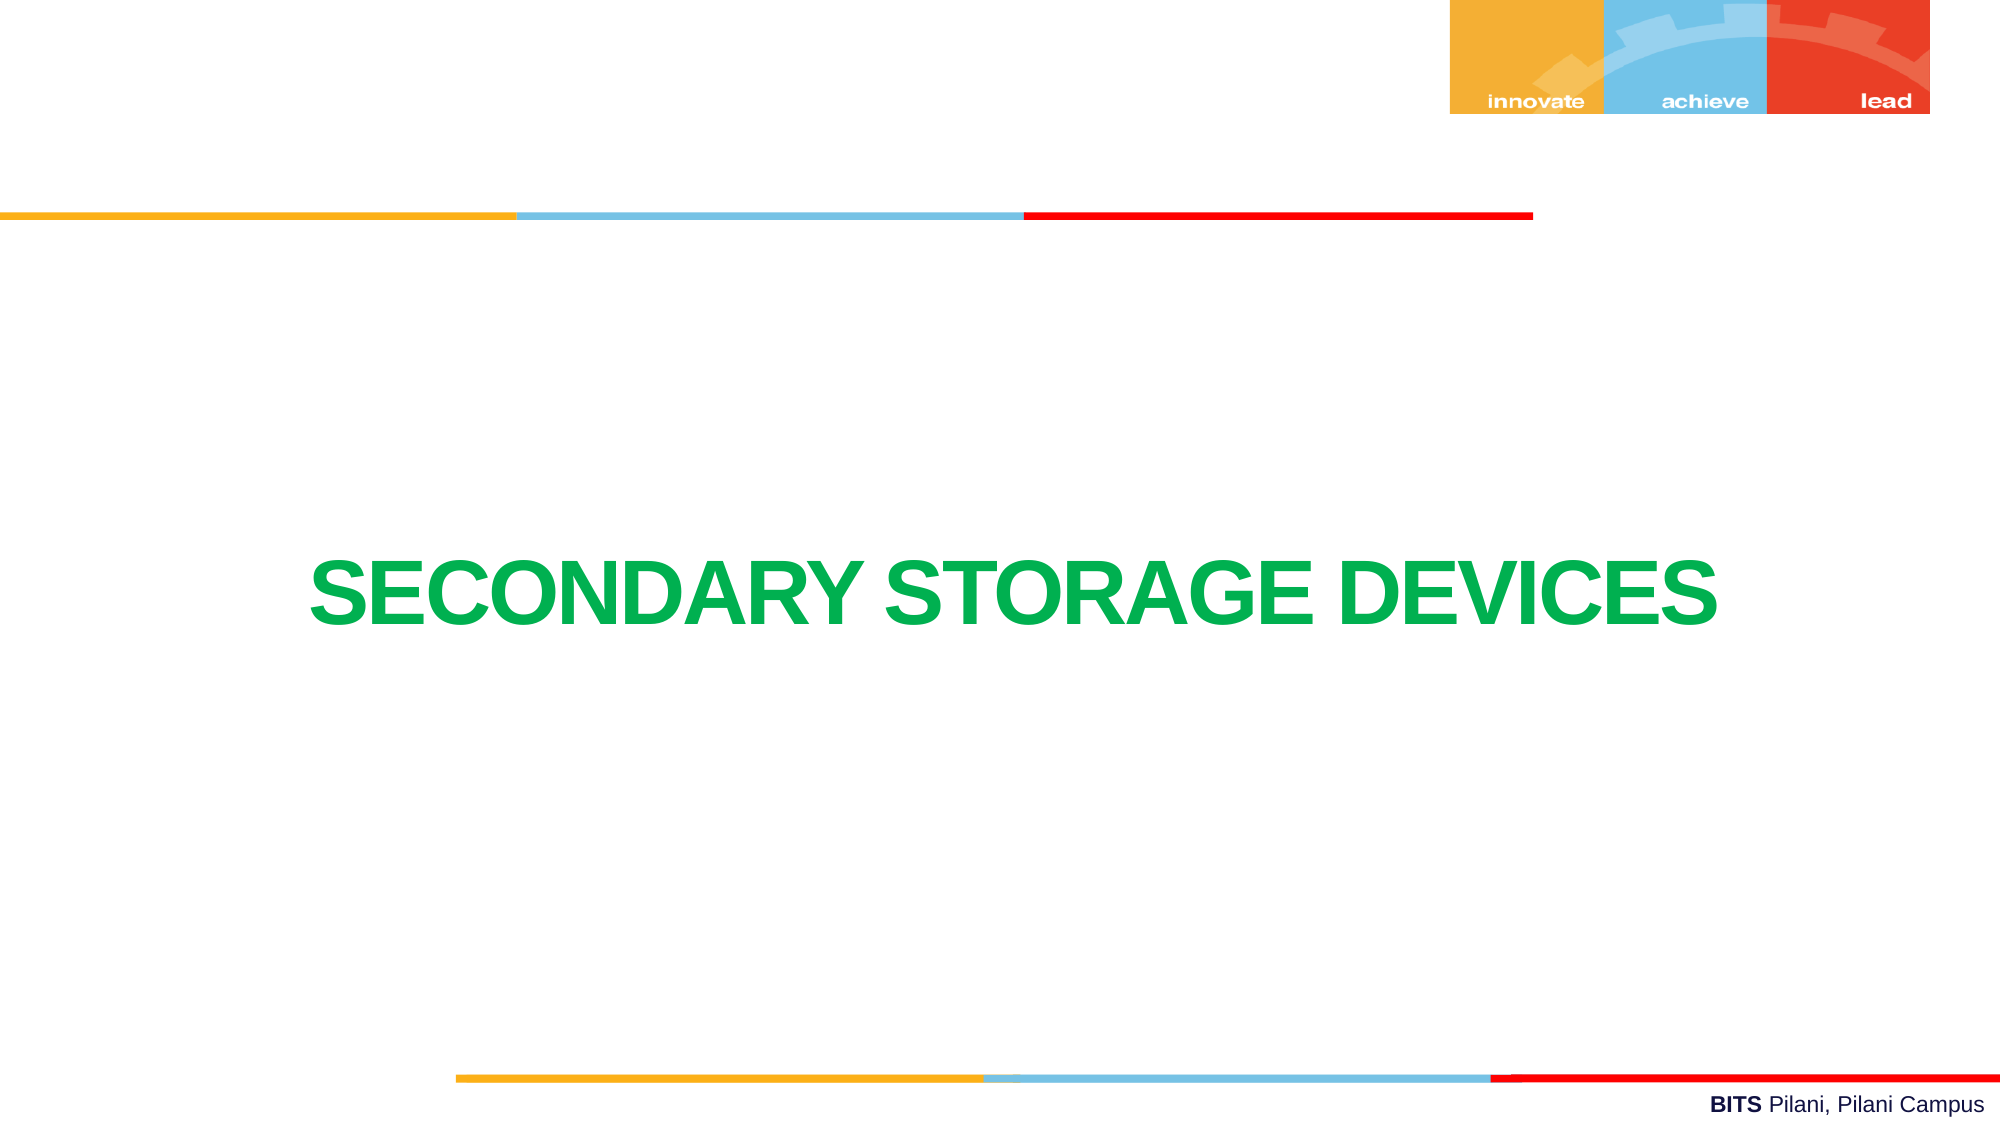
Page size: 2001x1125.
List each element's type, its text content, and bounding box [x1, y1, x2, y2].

picture [1449, 0, 1930, 114]
list SECONDARY STORAGE DEVICES [293, 511, 1755, 699]
